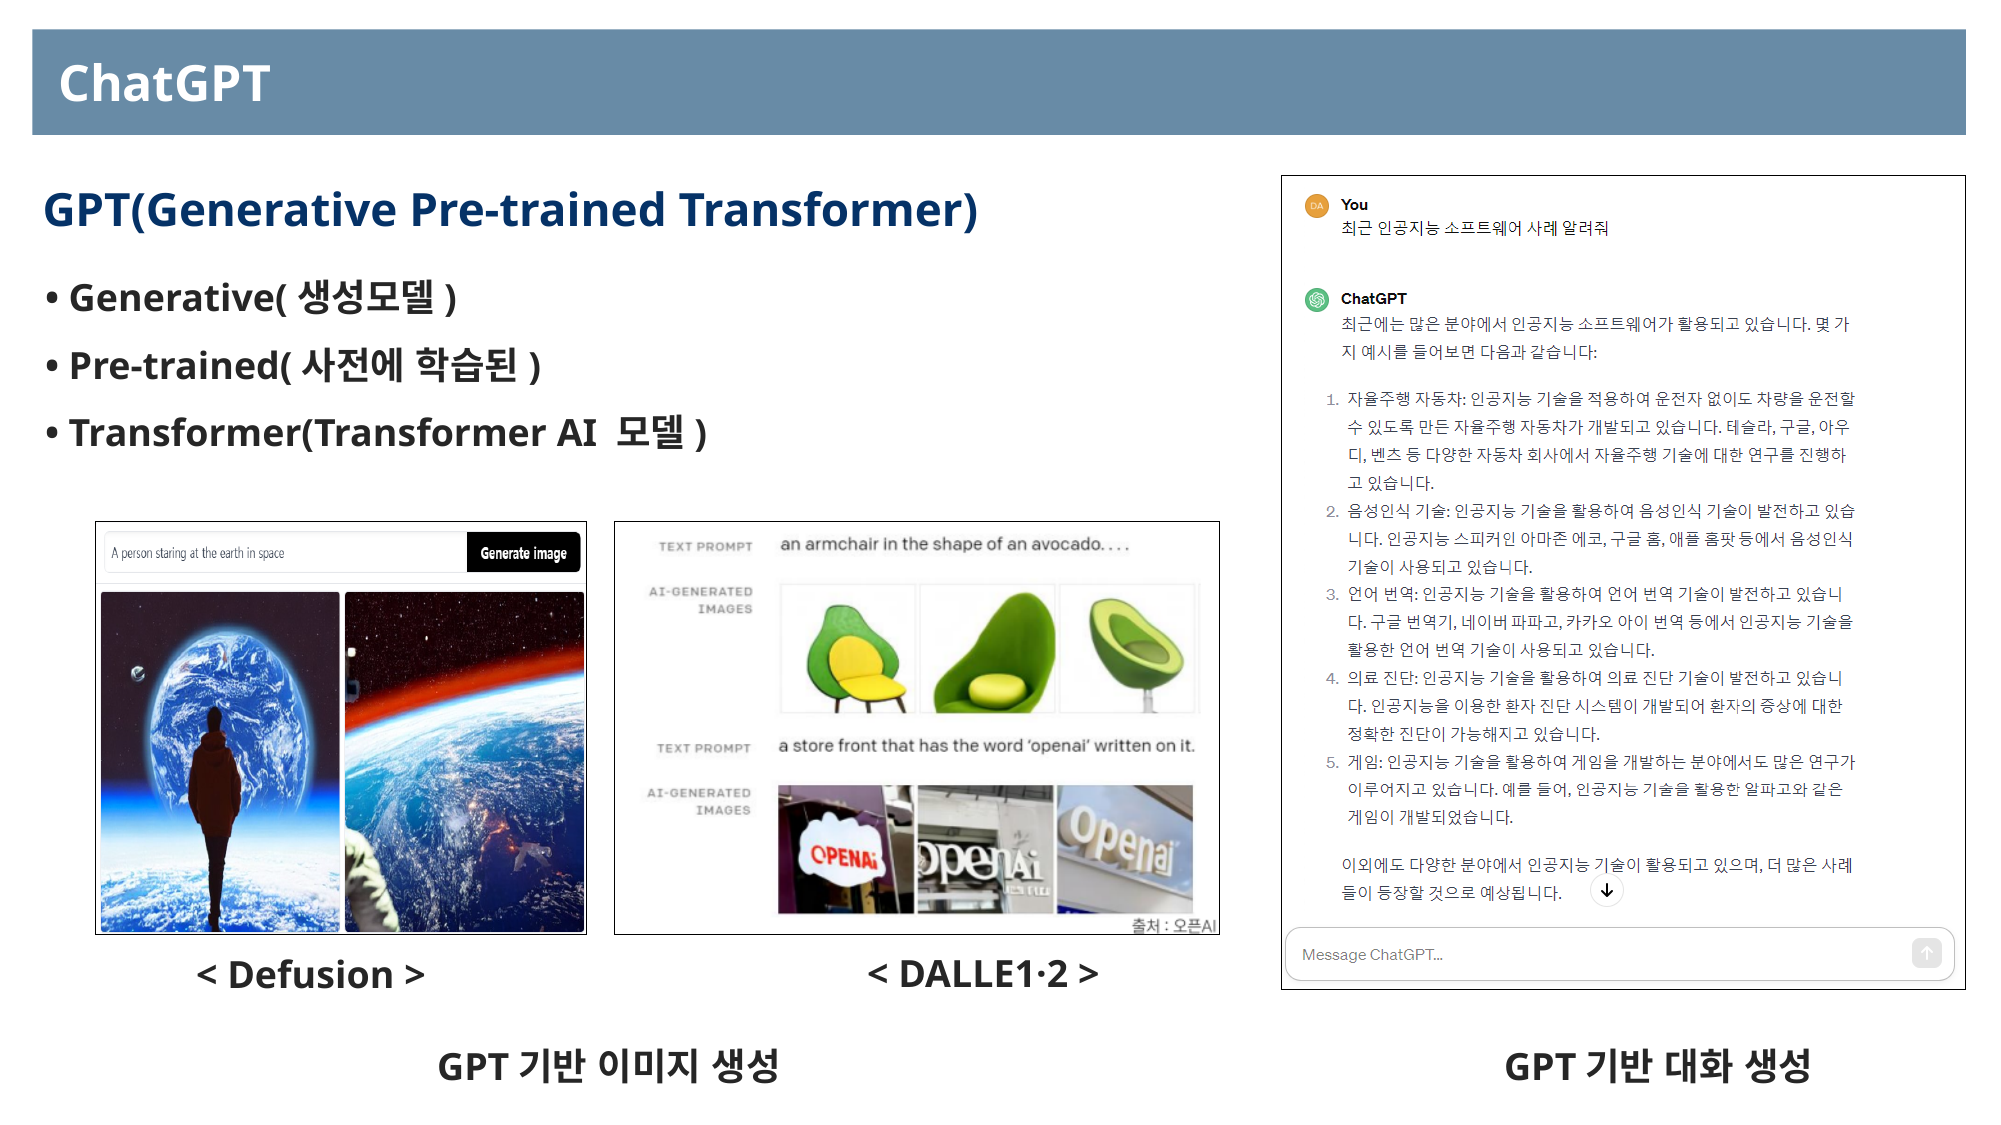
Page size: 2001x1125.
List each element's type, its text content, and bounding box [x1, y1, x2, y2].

text_box < DALLE1·2 > [867, 943, 1101, 995]
text_box • Generative(생성모델) • Pre-trained(사전에 학습된) • Transformer(Transformer AI 모델) [45, 251, 708, 455]
text_box GPT기반 대화 생성 [1504, 1019, 1814, 1088]
text_box GPT(Generative Pre-trained Transformer) [42, 170, 979, 237]
picture [1281, 174, 1967, 990]
text_box ChatGPT [58, 51, 272, 112]
text_box [32, 29, 1966, 135]
picture [614, 520, 1220, 935]
text_box < Defusion > [196, 943, 427, 997]
picture [95, 520, 588, 935]
text_box GPT기반 이미지 생성 [437, 1019, 782, 1088]
